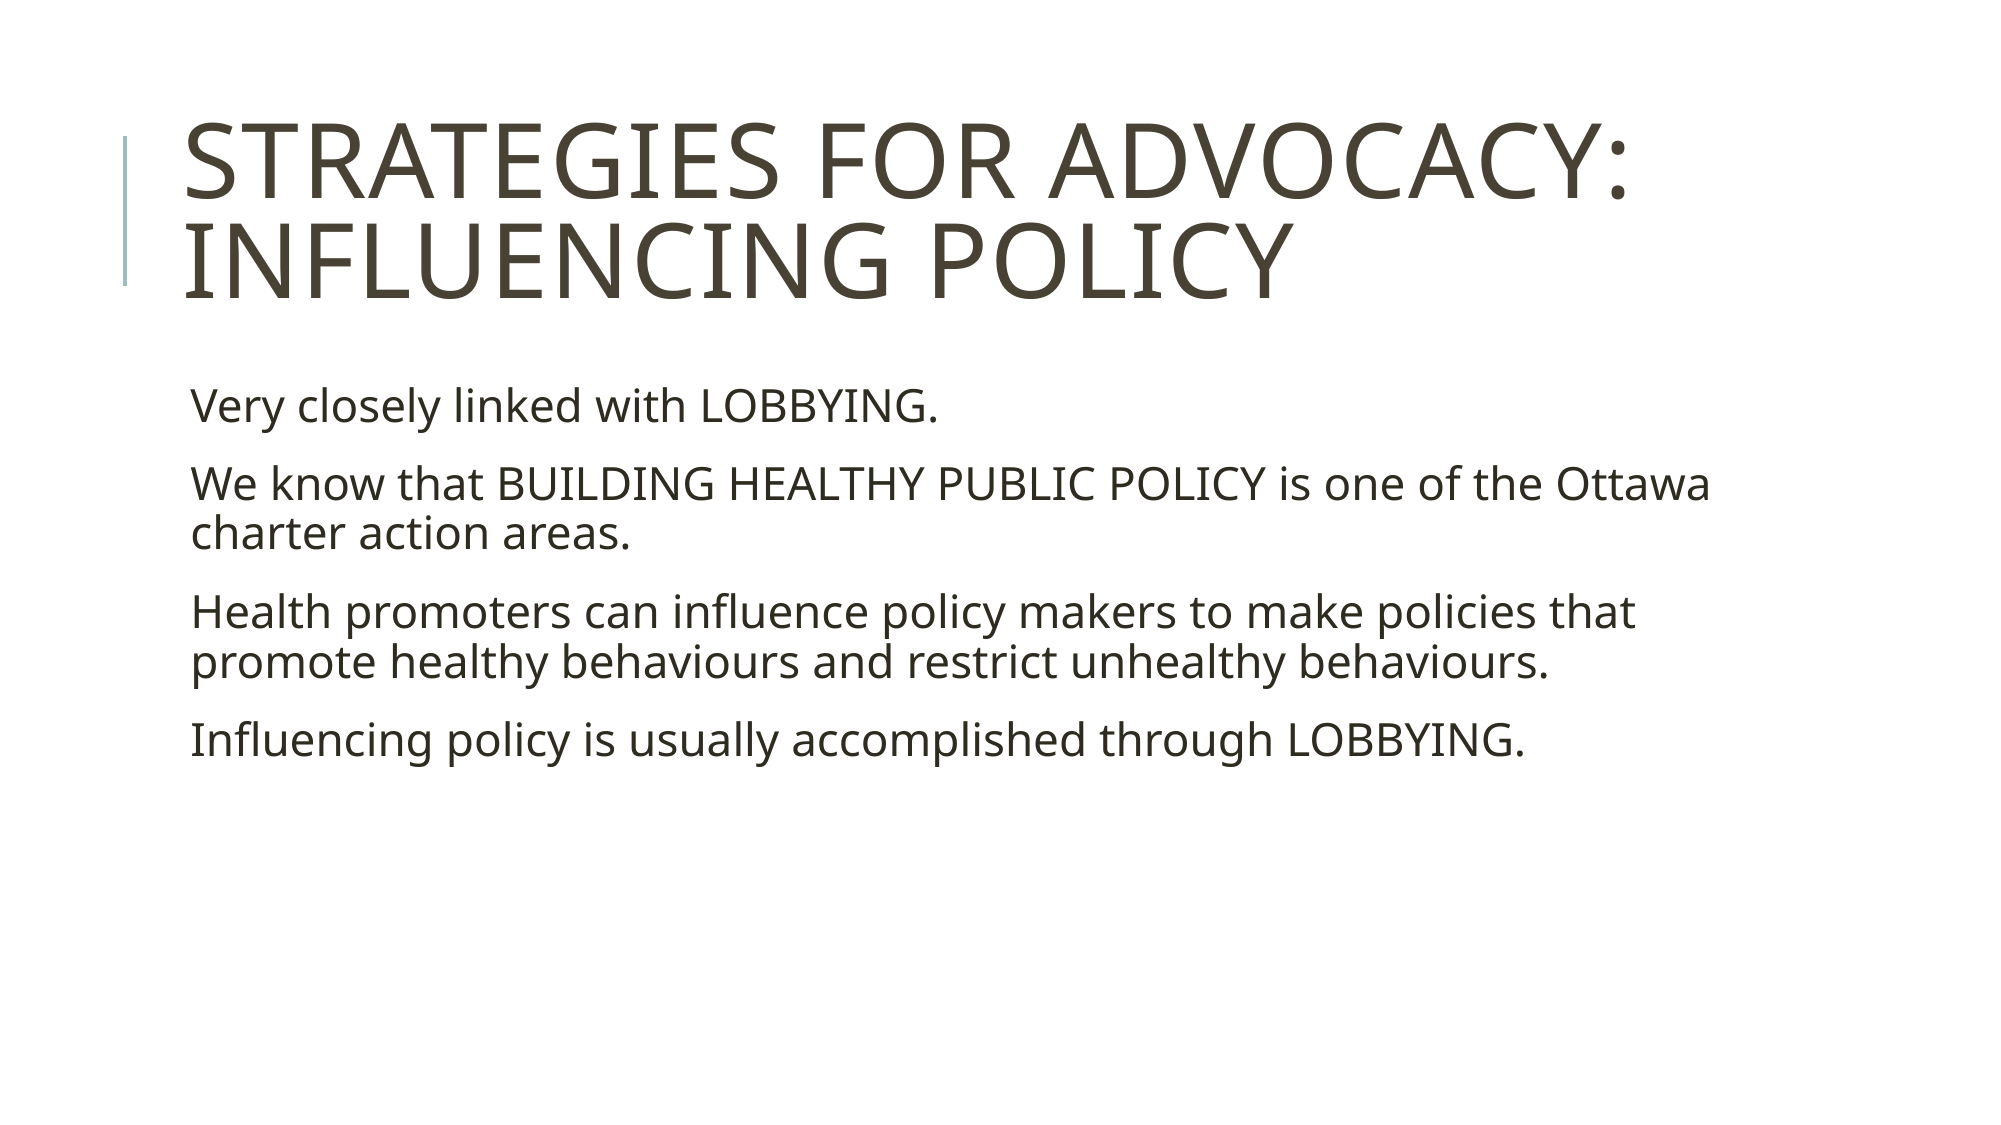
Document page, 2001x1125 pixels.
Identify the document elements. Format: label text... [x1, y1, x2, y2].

list Very closely linked with LOBBYING. We know that BUILDING HEALTHY PUBLIC POLICY is one of the Ottawa charter action areas. Health promoters can influence policy makers to make policies that promote healthy behaviours and restrict unhealthy behaviours. Influencing policy is usually accomplished through LOBBYING. [168, 375, 1763, 1035]
title Strategies for advocacy: influencing policy [168, 96, 1763, 342]
